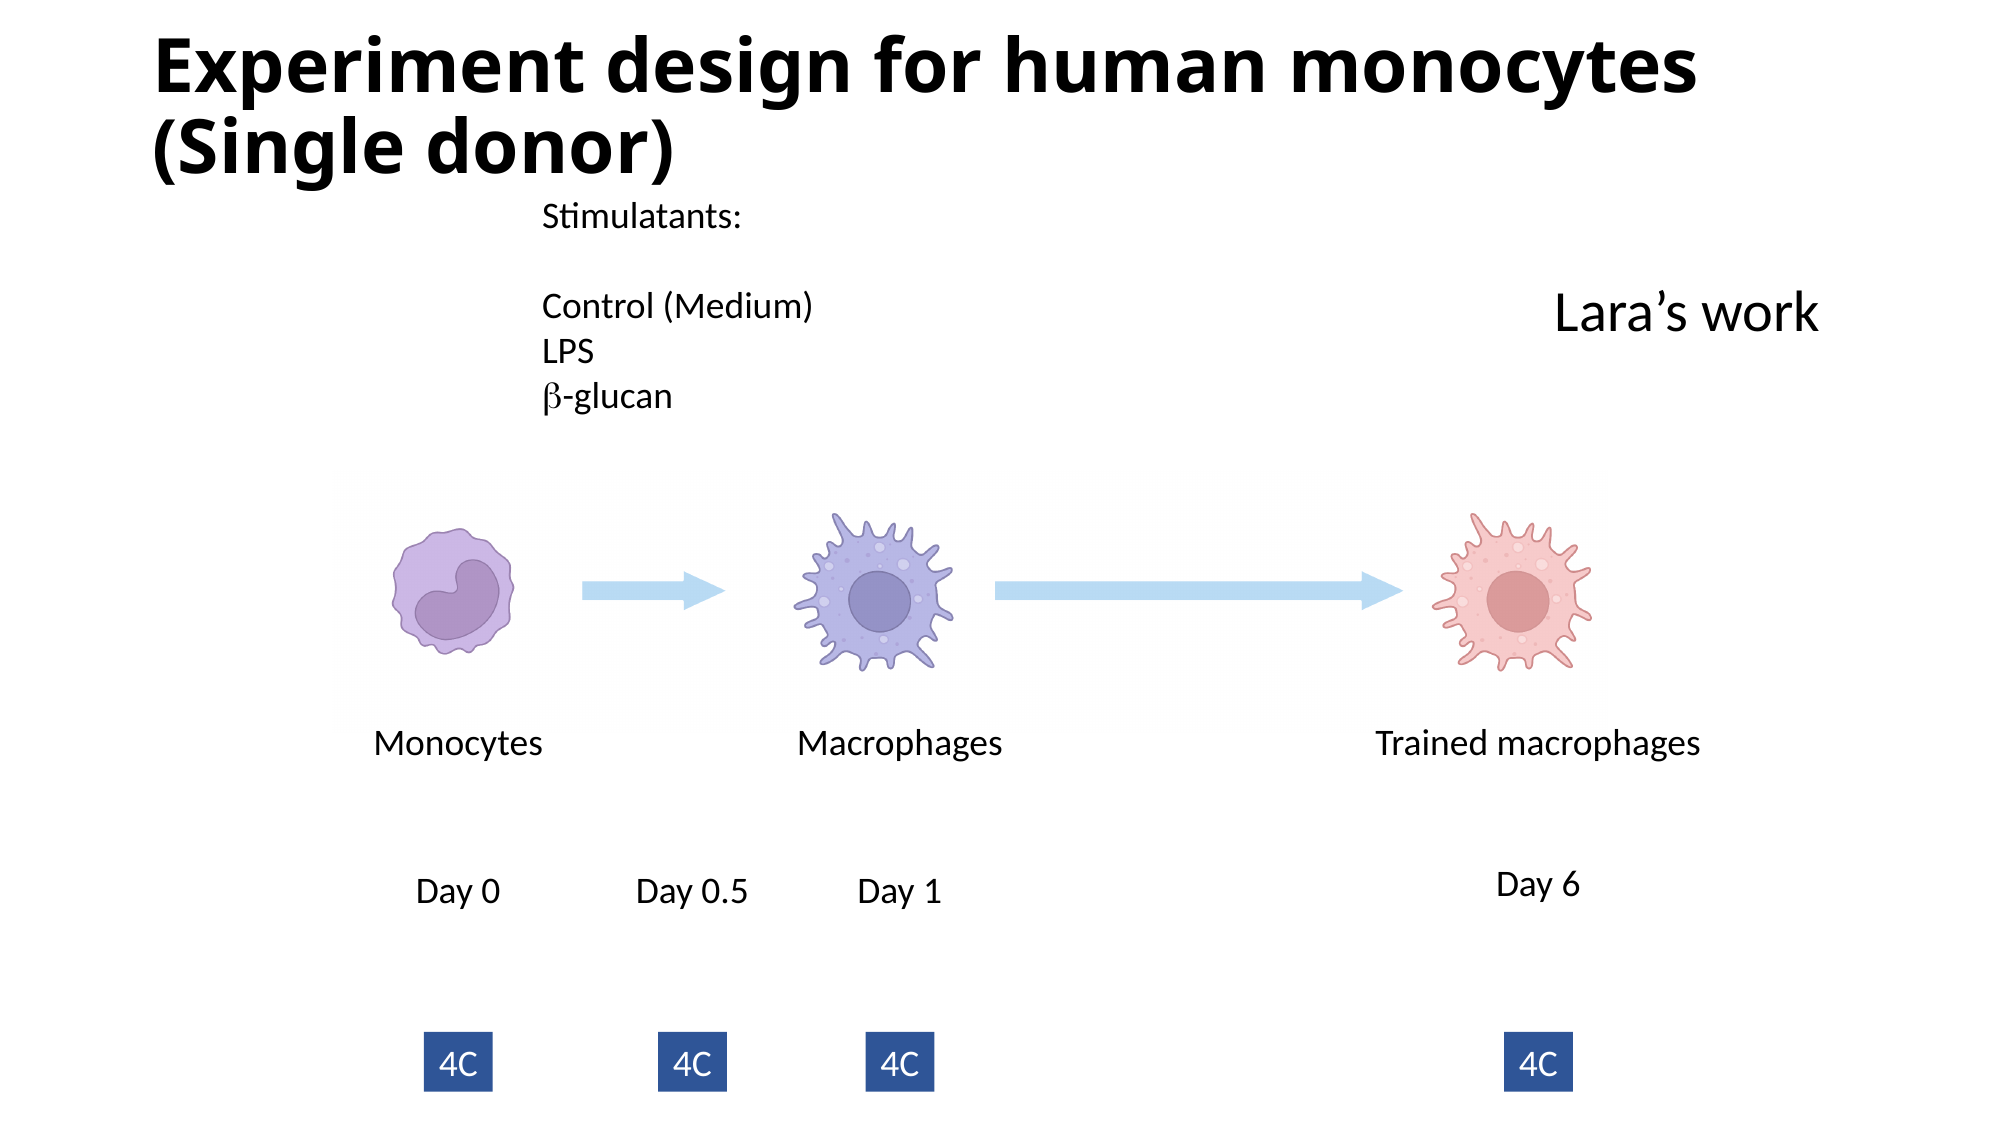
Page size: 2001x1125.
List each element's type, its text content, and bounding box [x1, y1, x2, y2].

text_box Stimulatants: Control (Medium) LPS b-glucan [527, 218, 830, 424]
text_box 4C [423, 1031, 493, 1092]
text_box Day 0.5 [621, 858, 764, 919]
text_box Experiment design for human monocytes (Single donor) [137, 0, 1863, 218]
text_box 4C [865, 1031, 935, 1092]
text_box Monocytes [358, 733, 559, 771]
text_box Day 0 [401, 858, 516, 919]
text_box 4C [658, 1031, 727, 1092]
text_box Trained macrophages [1360, 710, 1717, 771]
picture [332, 470, 1608, 733]
text_box Day 6 [1481, 851, 1596, 912]
text_box Lara’s work [1540, 265, 1835, 350]
text_box 4C [1504, 1031, 1573, 1092]
text_box Day 1 [842, 858, 958, 919]
text_box Macrophages [782, 733, 1018, 771]
